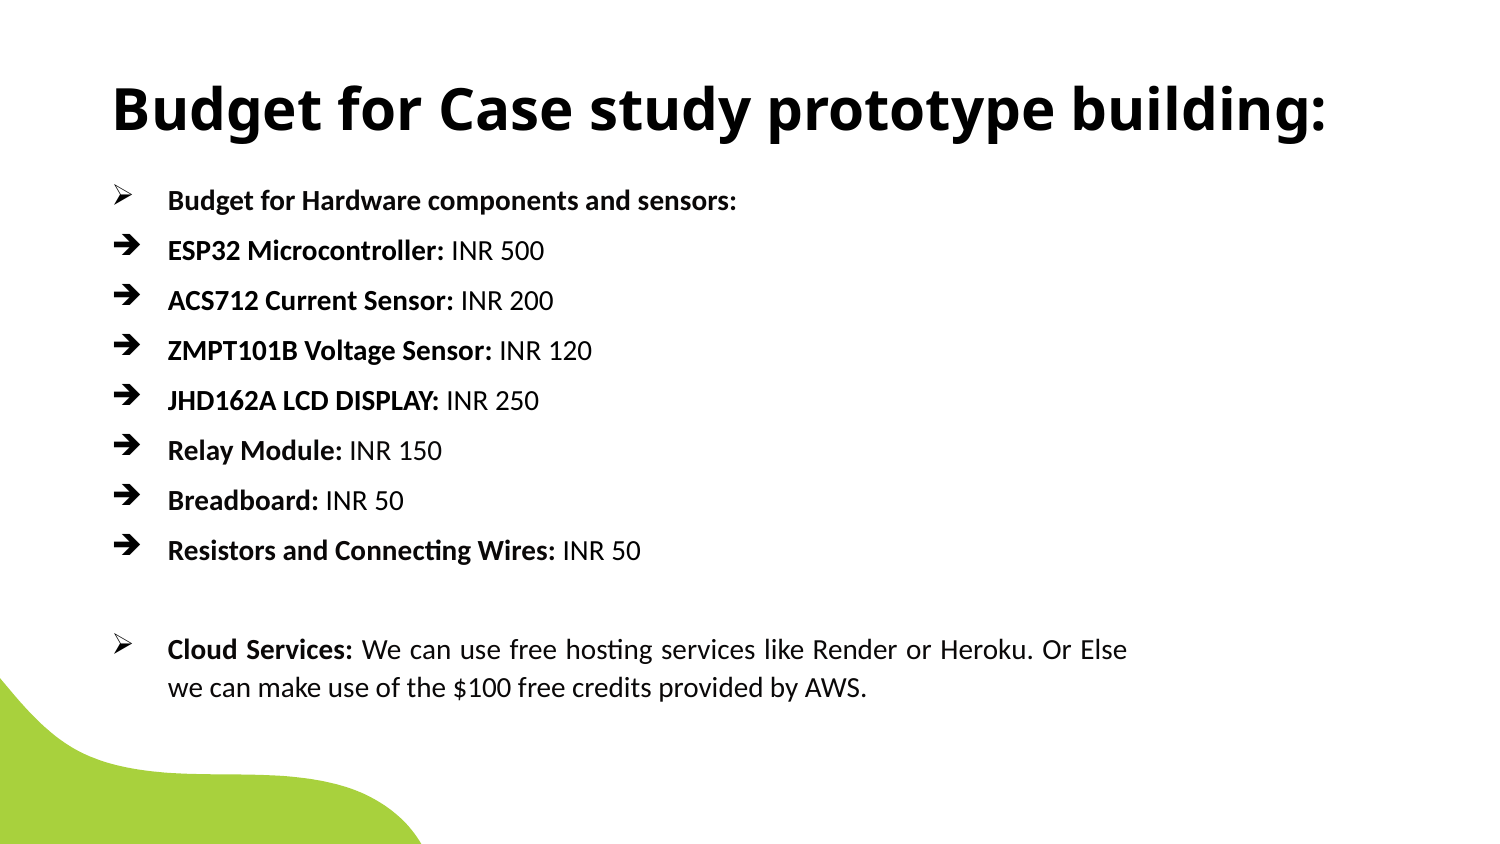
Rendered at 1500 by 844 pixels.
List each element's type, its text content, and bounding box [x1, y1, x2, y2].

text_box Budget for Hardware components and sensors: ESP32 Microcontroller: INR 500 ACS712 Current Sensor: INR 200 ZMPT101B Voltage Sensor: INR 120 JHD162A LCD DISPLAY: INR 250 Relay Module: INR 150 Breadboard: INR 50 Resistors and Connecting Wires: INR 50 Cloud Services: We can use free hosting services like Render or Heroku. Or Else we can make use of the $100 free credits provided by AWS. [96, 171, 1143, 711]
title Budget for Case study prototype building: [96, 66, 1360, 149]
